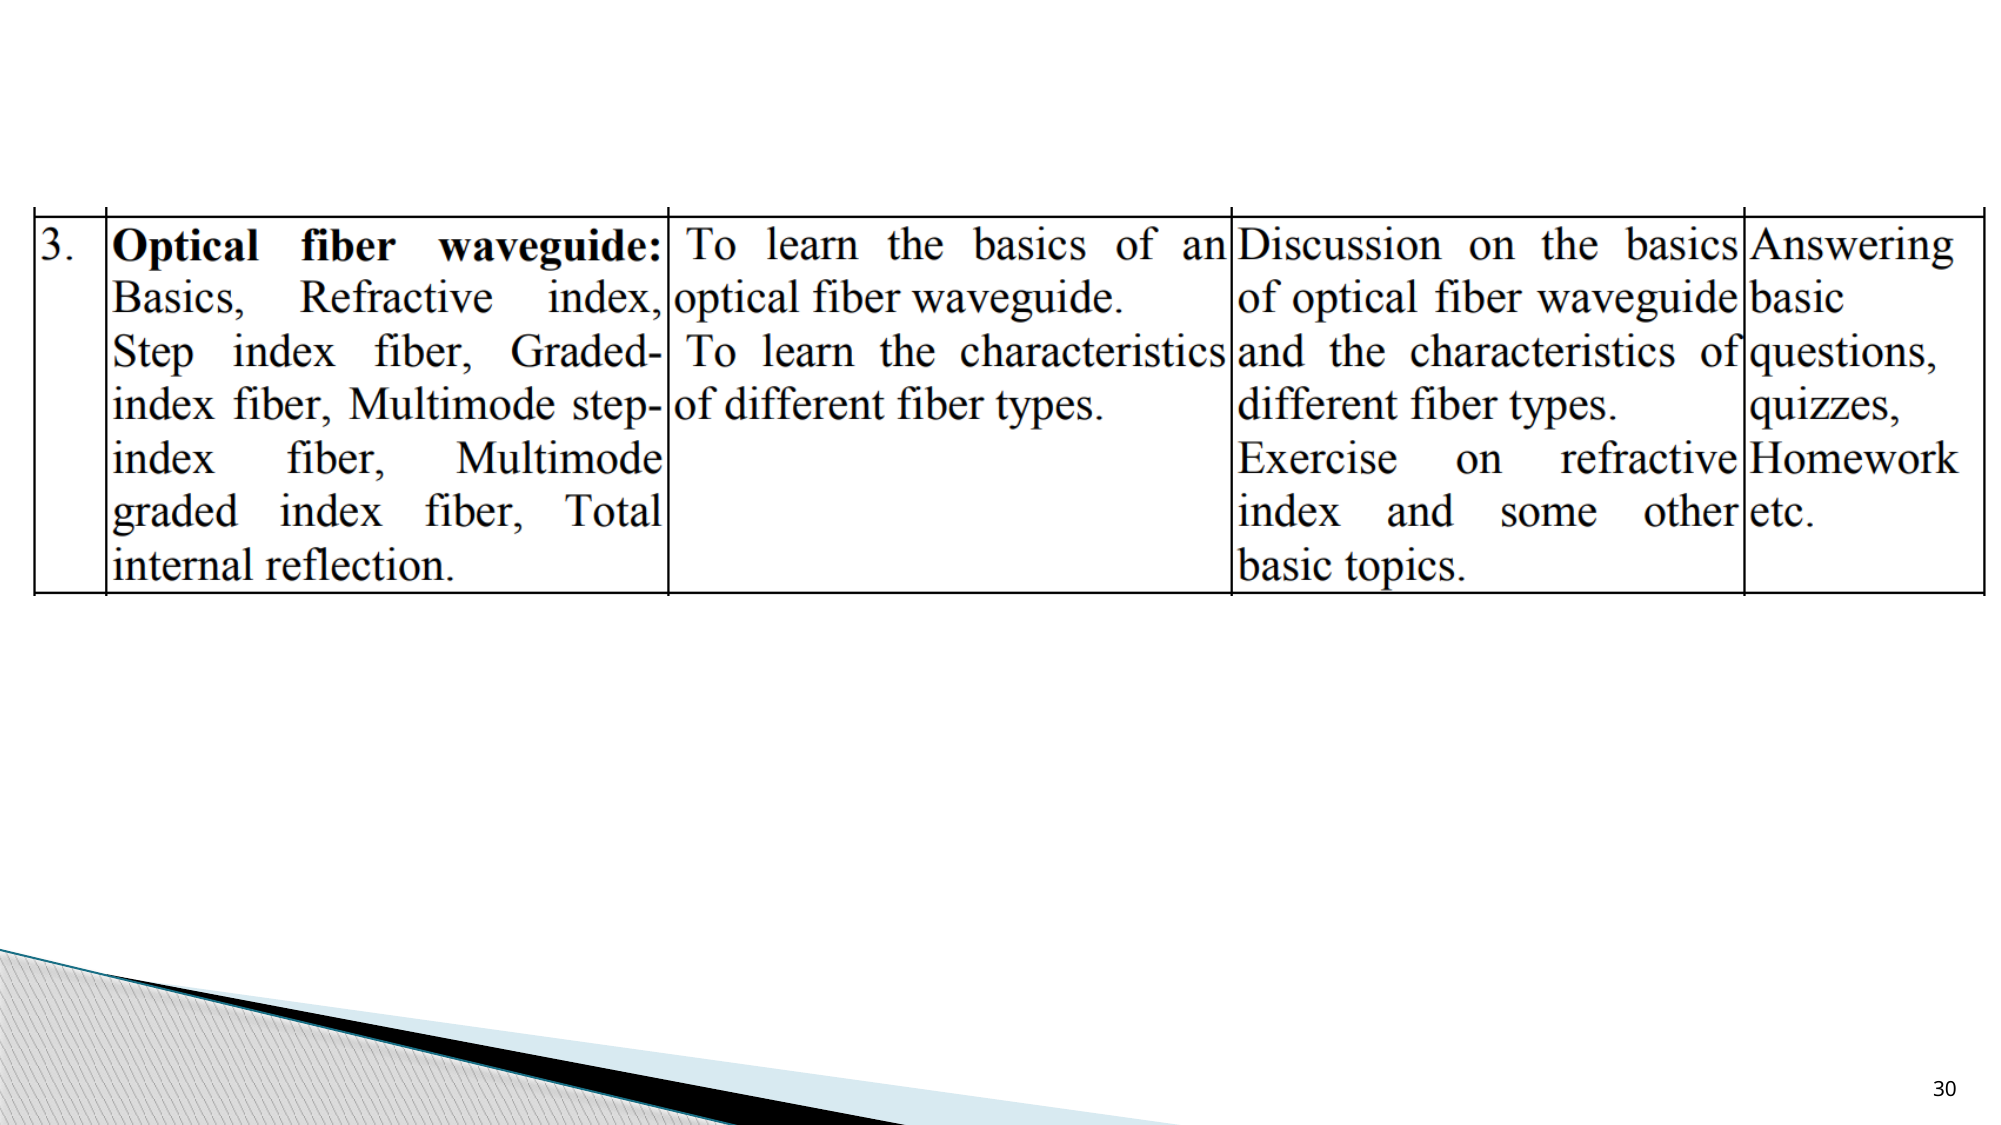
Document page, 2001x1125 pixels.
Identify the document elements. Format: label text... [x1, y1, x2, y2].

slide_number 30 [1891, 1051, 1972, 1112]
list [21, 207, 2000, 596]
